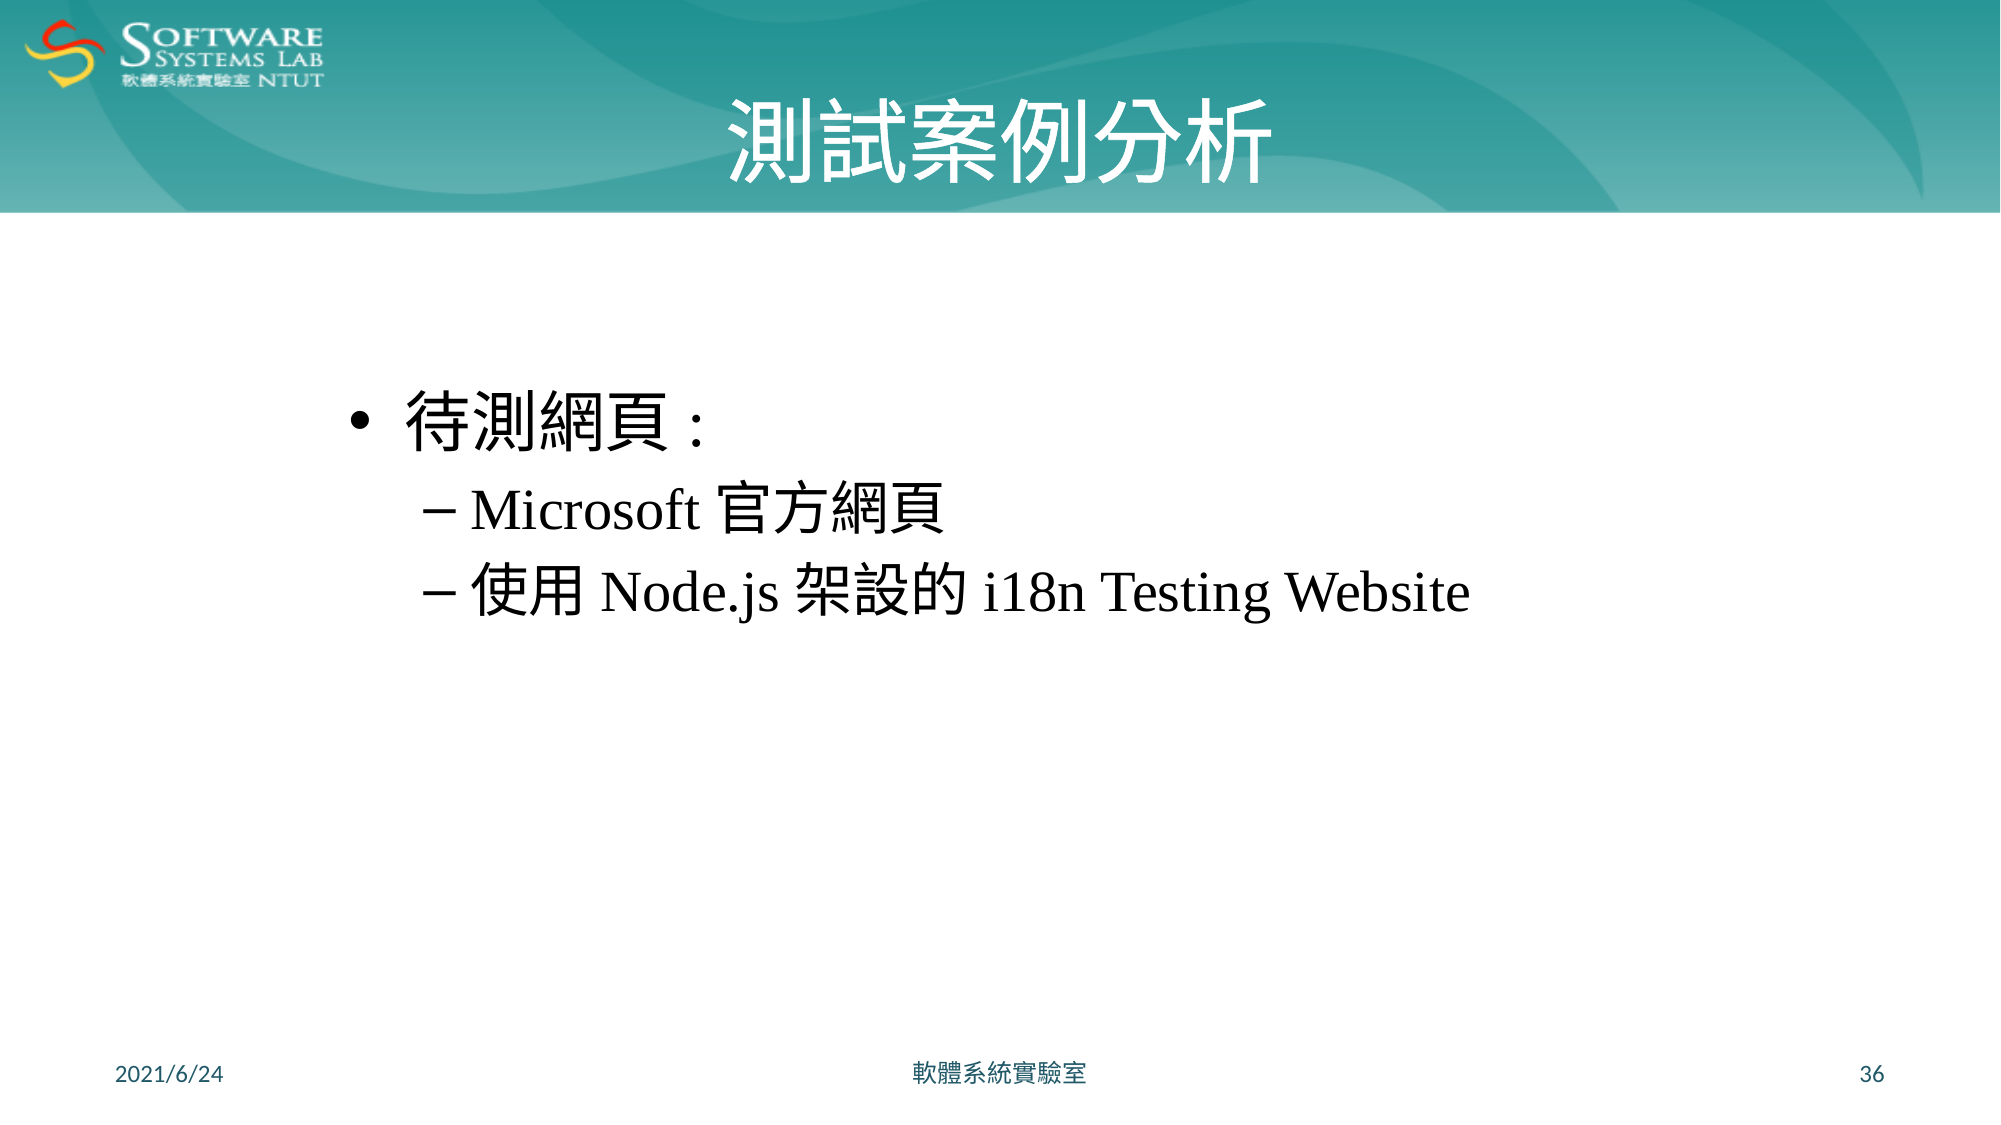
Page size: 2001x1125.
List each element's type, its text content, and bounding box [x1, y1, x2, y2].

list 待測網頁: Microsoft官方網頁 使用Node.js架設的i18n Testing Website [333, 372, 1602, 734]
picture [0, 0, 2001, 1125]
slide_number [99, 1042, 567, 1103]
slide_number 36 [1433, 1042, 1900, 1103]
title 測試案例分析 [99, 44, 1901, 233]
footer 軟體系統實驗室 [683, 1042, 1317, 1103]
